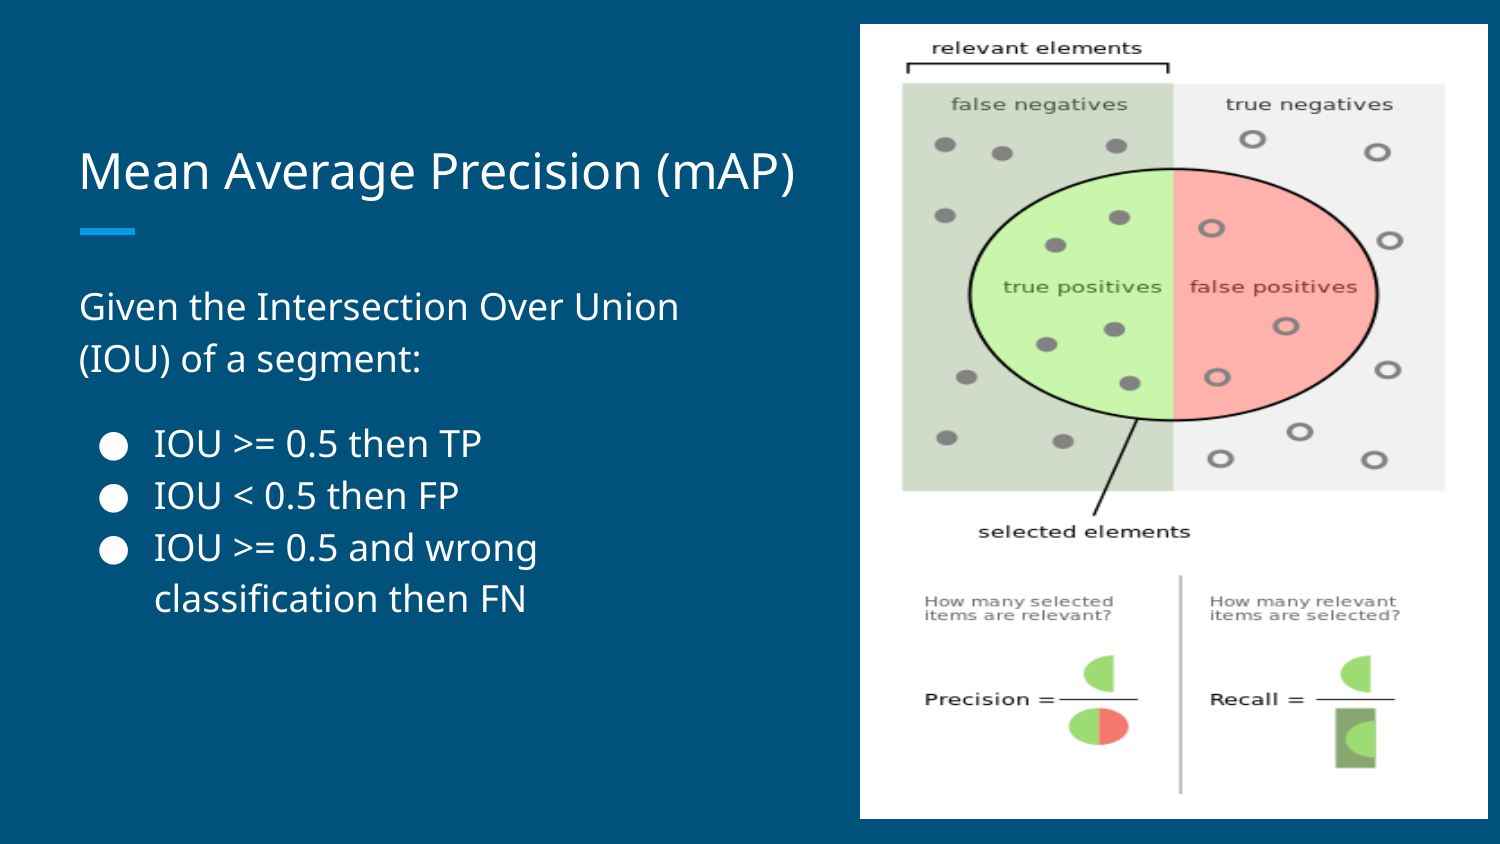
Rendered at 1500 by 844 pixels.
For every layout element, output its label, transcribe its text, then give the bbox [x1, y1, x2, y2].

picture [861, 25, 1487, 818]
title Mean Average Precision (mAP) [63, 91, 855, 216]
list Given the Intersection Over Union (IOU) of a segment: IOU >= 0.5 then TP IOU < 0.5 then FP IOU >= 0.5 and wrong classification then FN [63, 261, 785, 702]
